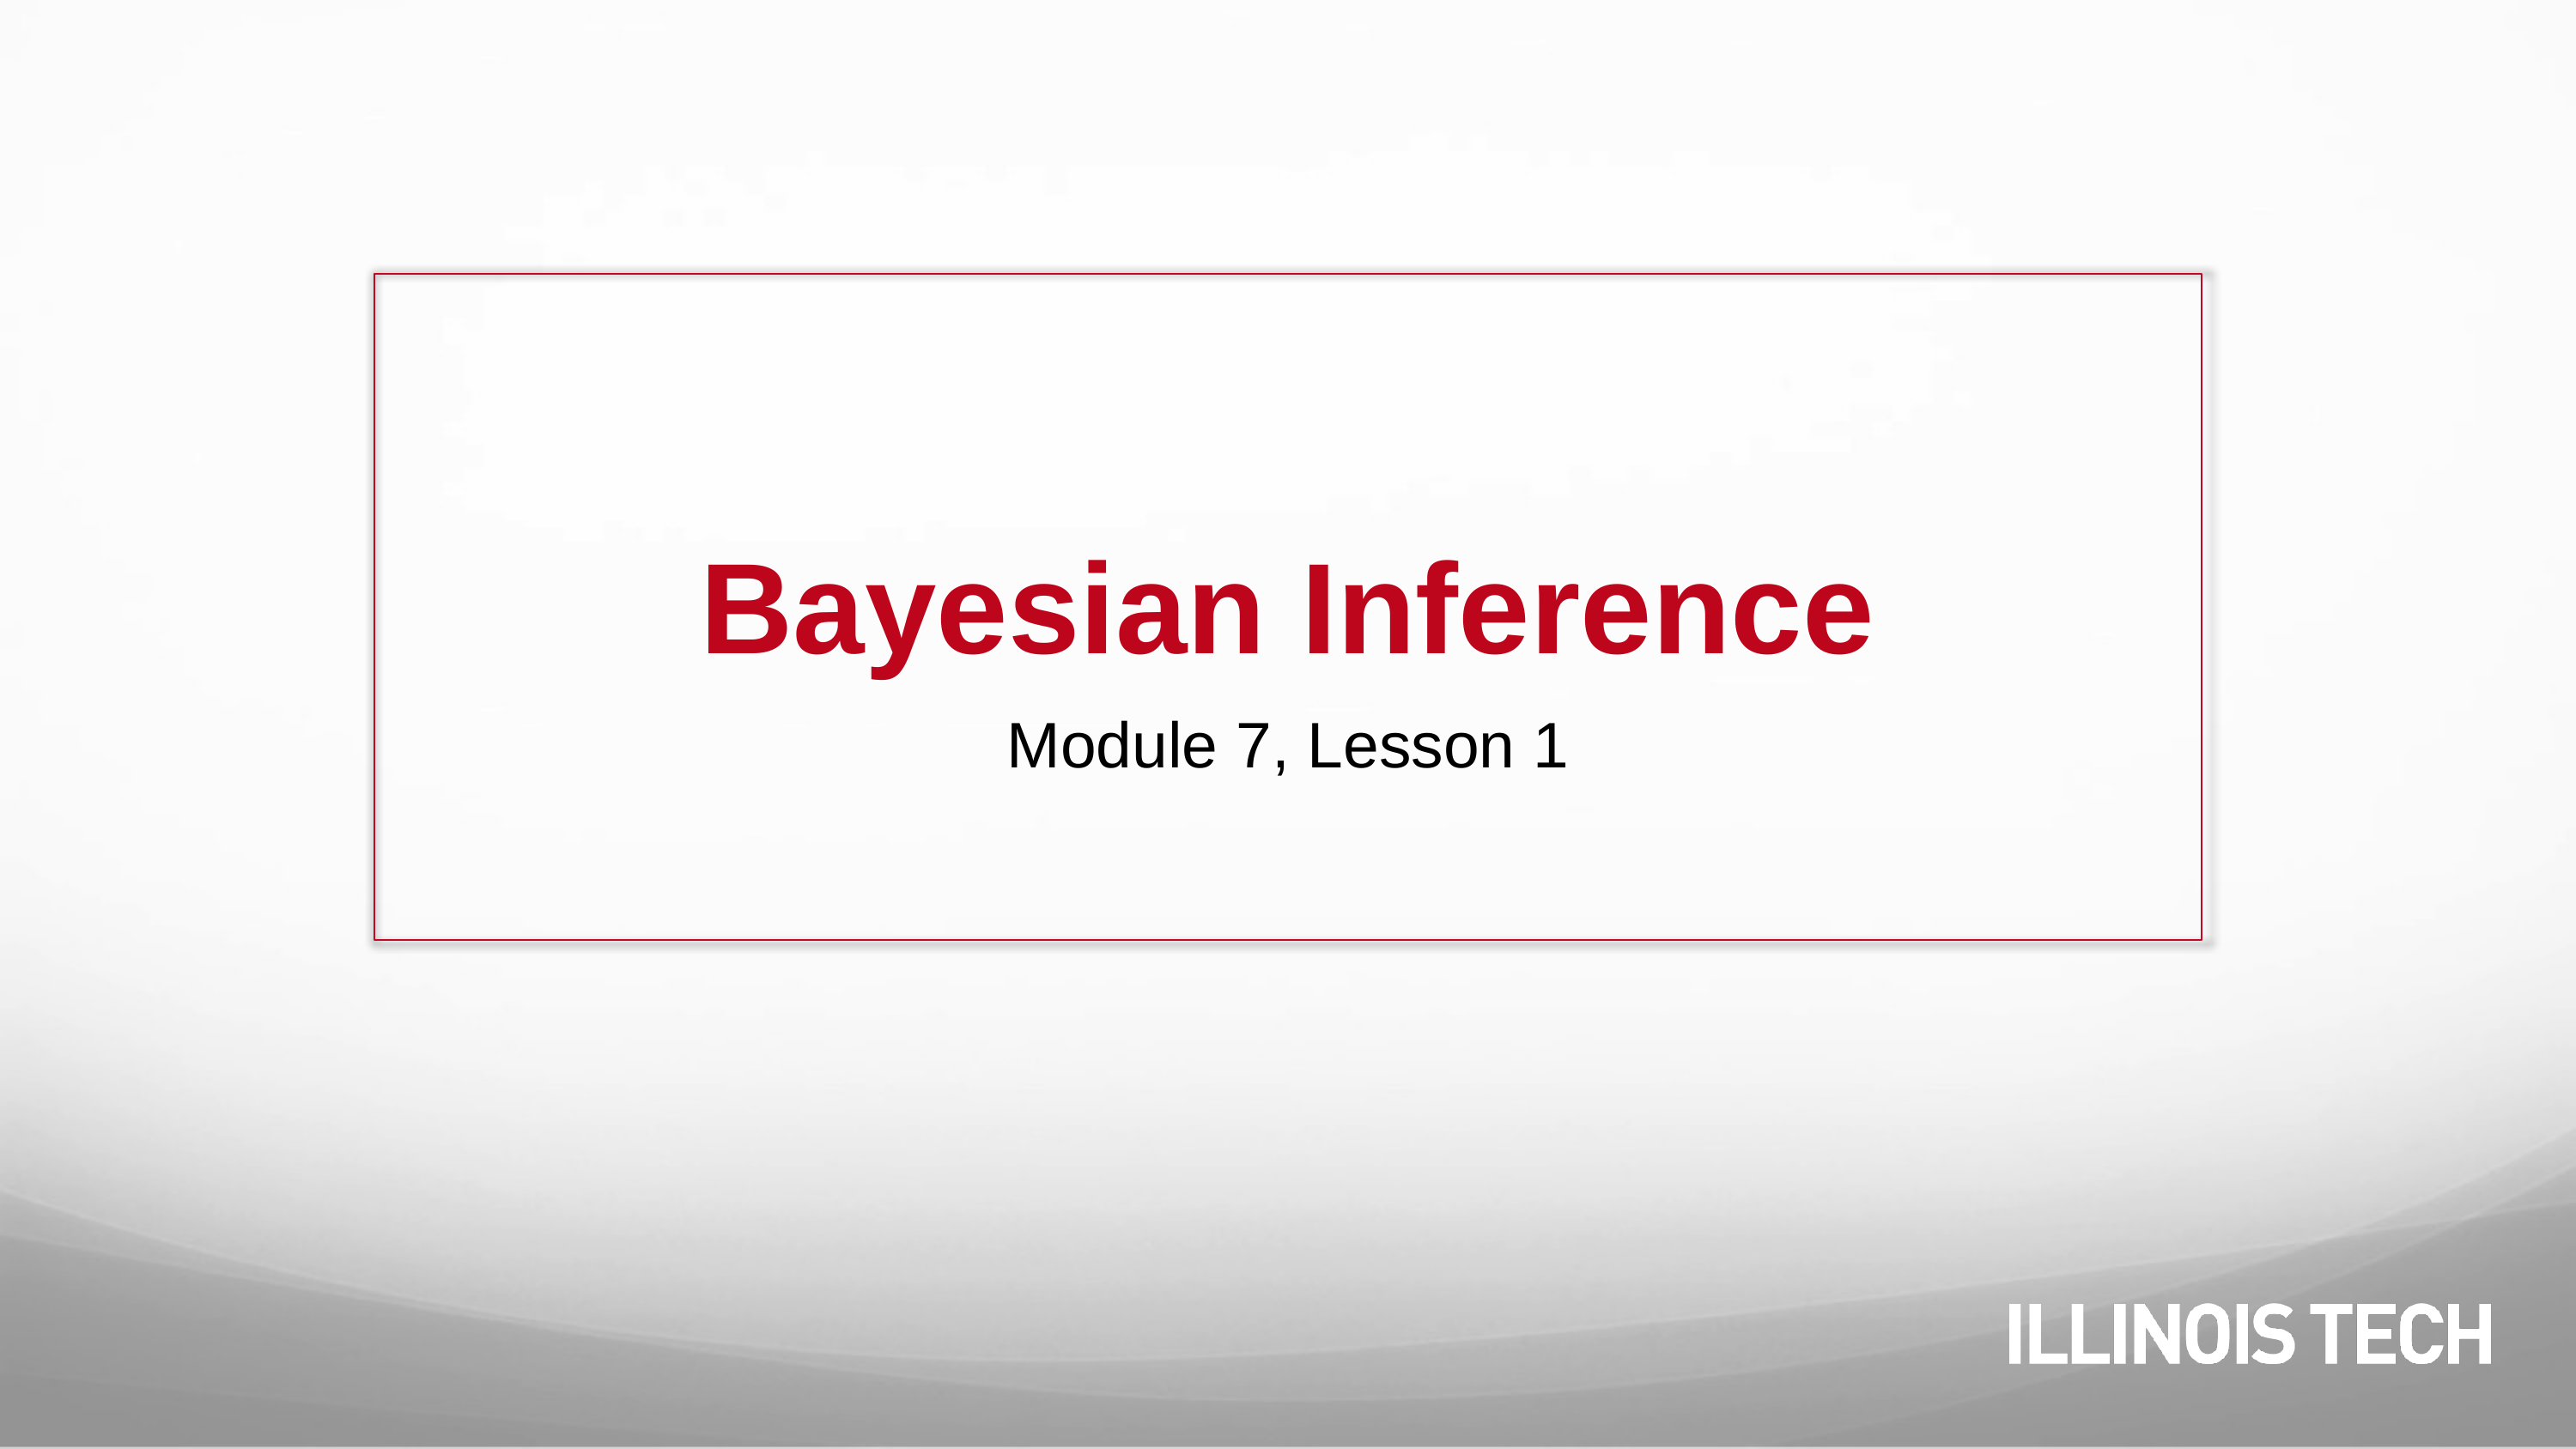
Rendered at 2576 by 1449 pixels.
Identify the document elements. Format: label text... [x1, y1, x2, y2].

picture [0, 0, 2576, 1449]
title Bayesian Inference [372, 322, 2204, 687]
subtitle Module 7, Lesson 1 [372, 697, 2204, 891]
